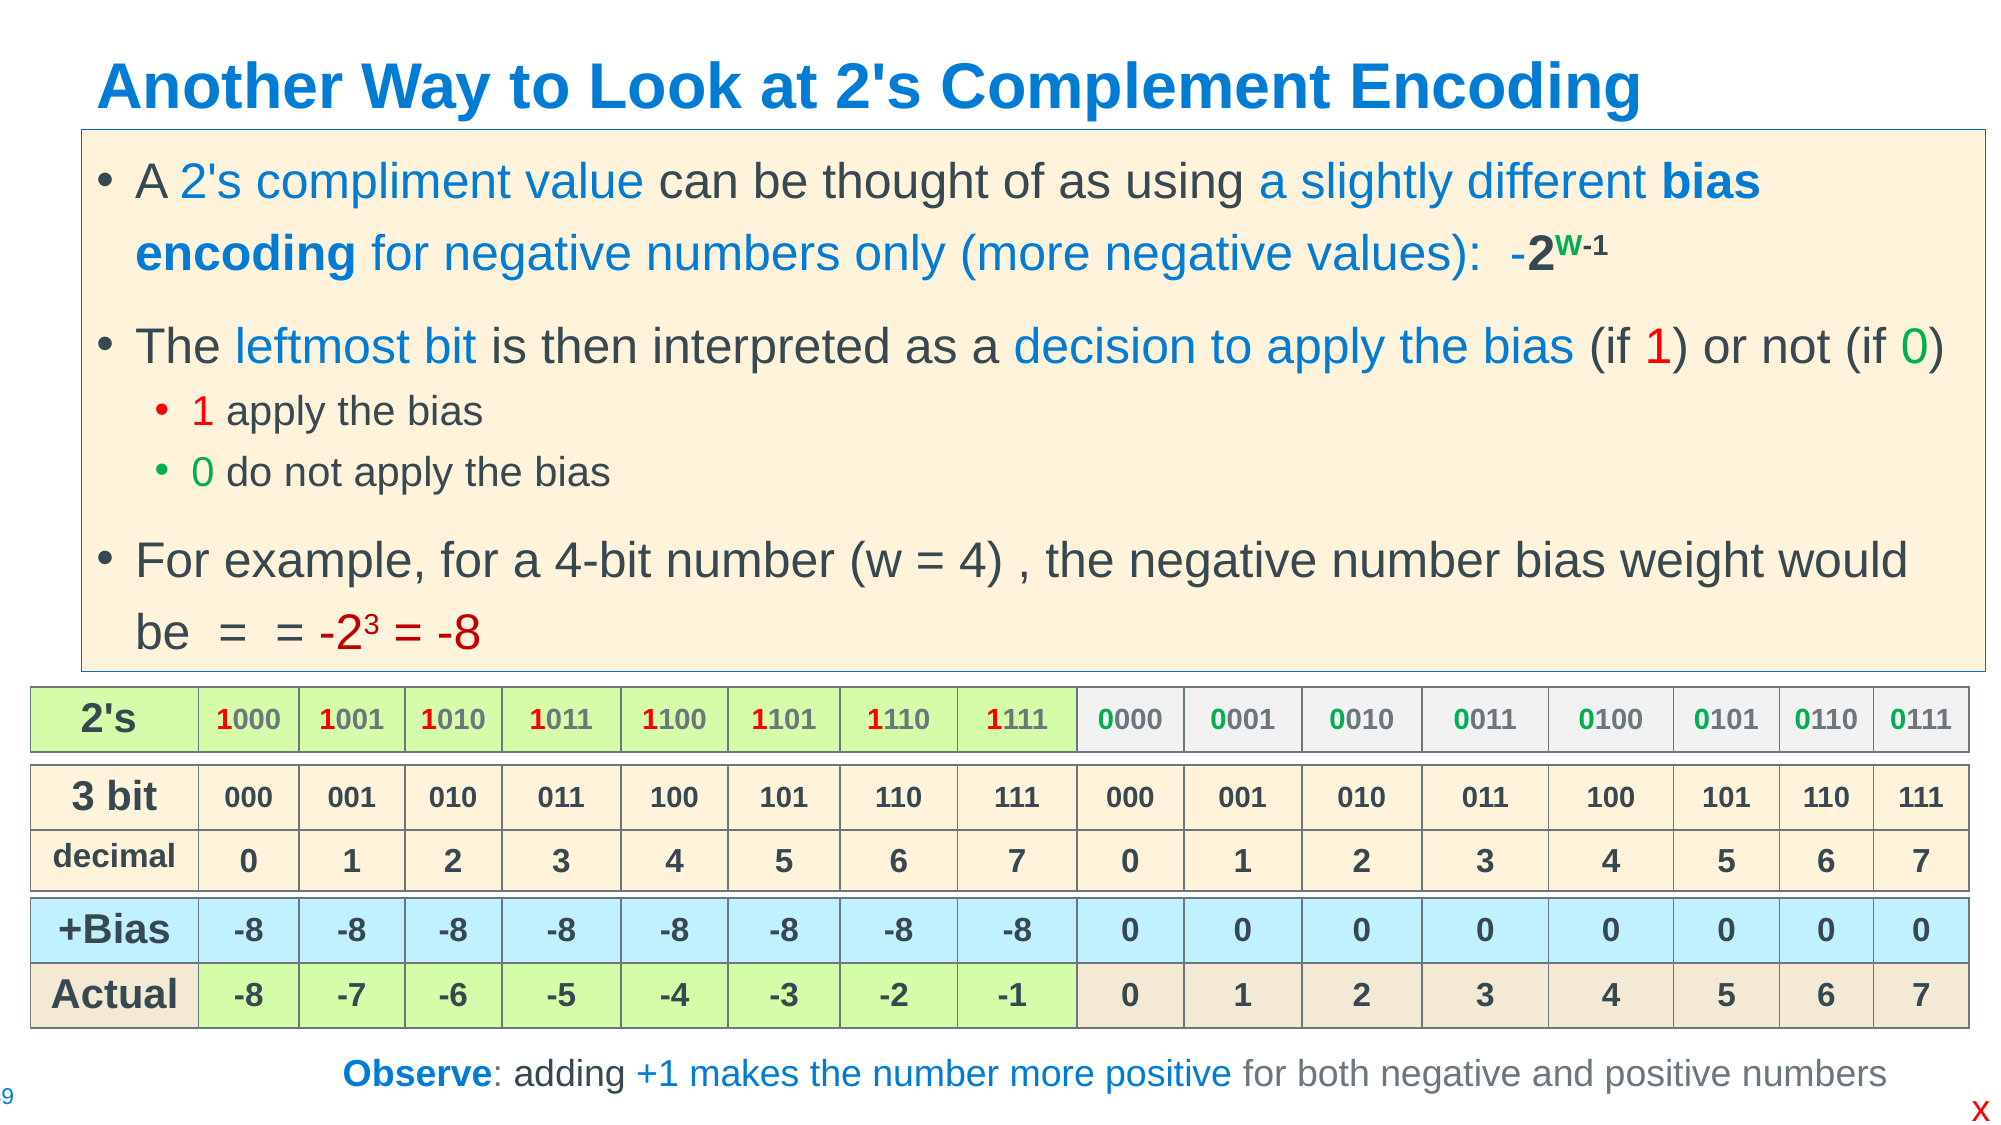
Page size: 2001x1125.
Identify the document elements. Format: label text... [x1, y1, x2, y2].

table_header Actual [31, 964, 198, 1027]
table_header 1011 [503, 688, 620, 751]
table_header 7 [1874, 831, 1968, 890]
table_header 0111 [1874, 688, 1968, 751]
table_header 010 [1303, 766, 1421, 829]
table_header 101 [1674, 766, 1779, 829]
table_header 0 [1780, 899, 1873, 962]
table_header 6 [1780, 831, 1873, 890]
table_header 111 [958, 766, 1076, 829]
table_header -8 [199, 964, 298, 1027]
table_header 0 [1078, 899, 1183, 962]
table_header +Bias [31, 899, 198, 962]
table_header 2 [406, 831, 501, 890]
table_header 0001 [1185, 688, 1301, 751]
table_header decimal [31, 831, 198, 890]
table_header 5 [729, 831, 839, 890]
table_header -8 [503, 899, 620, 962]
table_header 100 [622, 766, 727, 829]
table_header 1 [1185, 831, 1301, 890]
text_box Observe: adding +1 makes the number more positive for both negative and positive numbers [327, 1041, 1903, 1102]
table_header 0100 [1549, 688, 1673, 751]
table_header 0 [1078, 964, 1183, 1027]
table_header 0 [1674, 899, 1779, 962]
table_header 1 [300, 831, 404, 890]
table_header 111 [1874, 766, 1968, 829]
table_header 1110 [841, 688, 957, 751]
table_header 3 [503, 831, 620, 890]
table_header 4 [1549, 964, 1673, 1027]
table_header -1 [958, 964, 1076, 1027]
table_header 2 [1303, 964, 1421, 1027]
table_header -8 [199, 899, 298, 962]
table_header -8 [406, 899, 501, 962]
table_header -8 [958, 899, 1076, 962]
table_header 7 [958, 831, 1076, 890]
table_header 0 [1303, 899, 1421, 962]
table_header 010 [406, 766, 501, 829]
table_header 1 [1185, 964, 1301, 1027]
table_header 0 [199, 831, 298, 890]
table_header 011 [503, 766, 620, 829]
table_header 1000 [199, 688, 298, 751]
table_header 0 [1549, 899, 1673, 962]
table_header 0 [1185, 899, 1301, 962]
table_header 0000 [1078, 688, 1183, 751]
table_header 2's [31, 688, 198, 751]
table_header 000 [199, 766, 298, 829]
table_header 5 [1674, 964, 1779, 1027]
table_header 1001 [300, 688, 404, 751]
table_header -5 [503, 964, 620, 1027]
table_header -3 [729, 964, 839, 1027]
table_header 2 [1303, 831, 1421, 890]
table_header -7 [300, 964, 404, 1027]
table_header 0010 [1303, 688, 1421, 751]
table_header 6 [1780, 964, 1873, 1027]
table_header 4 [1549, 831, 1673, 890]
table_header 0 [1874, 899, 1968, 962]
table_header 1101 [729, 688, 839, 751]
table_header 101 [729, 766, 839, 829]
table_header 5 [1674, 831, 1779, 890]
table_header 011 [1423, 766, 1548, 829]
title Another Way to Look at 2's Complement Encoding [81, 13, 1807, 131]
table_header -4 [622, 964, 727, 1027]
table_header -6 [406, 964, 501, 1027]
table_header 110 [841, 766, 957, 829]
table_header 7 [1874, 964, 1968, 1027]
table_header 3 bit [31, 766, 198, 829]
table_header 0 [1423, 899, 1548, 962]
table_header -8 [300, 899, 404, 962]
table_header 001 [300, 766, 404, 829]
table_header 6 [841, 831, 957, 890]
table_header 0101 [1674, 688, 1779, 751]
table_header 0110 [1780, 688, 1873, 751]
table_header -8 [841, 899, 957, 962]
table_header 0011 [1423, 688, 1548, 751]
table_header 000 [1078, 766, 1183, 829]
table_header 1010 [406, 688, 501, 751]
table_header 3 [1423, 831, 1548, 890]
table_header 0 [1078, 831, 1183, 890]
table_header 1100 [622, 688, 727, 751]
table_header 100 [1549, 766, 1673, 829]
table_header -8 [622, 899, 727, 962]
table_header 001 [1185, 766, 1301, 829]
table_header -2 [841, 964, 957, 1027]
table_header 4 [622, 831, 727, 890]
text_box x [1956, 1076, 2000, 1125]
table_header 110 [1780, 766, 1873, 829]
table_header -8 [729, 899, 839, 962]
table_header 1111 [958, 688, 1076, 751]
table_header 3 [1423, 964, 1548, 1027]
